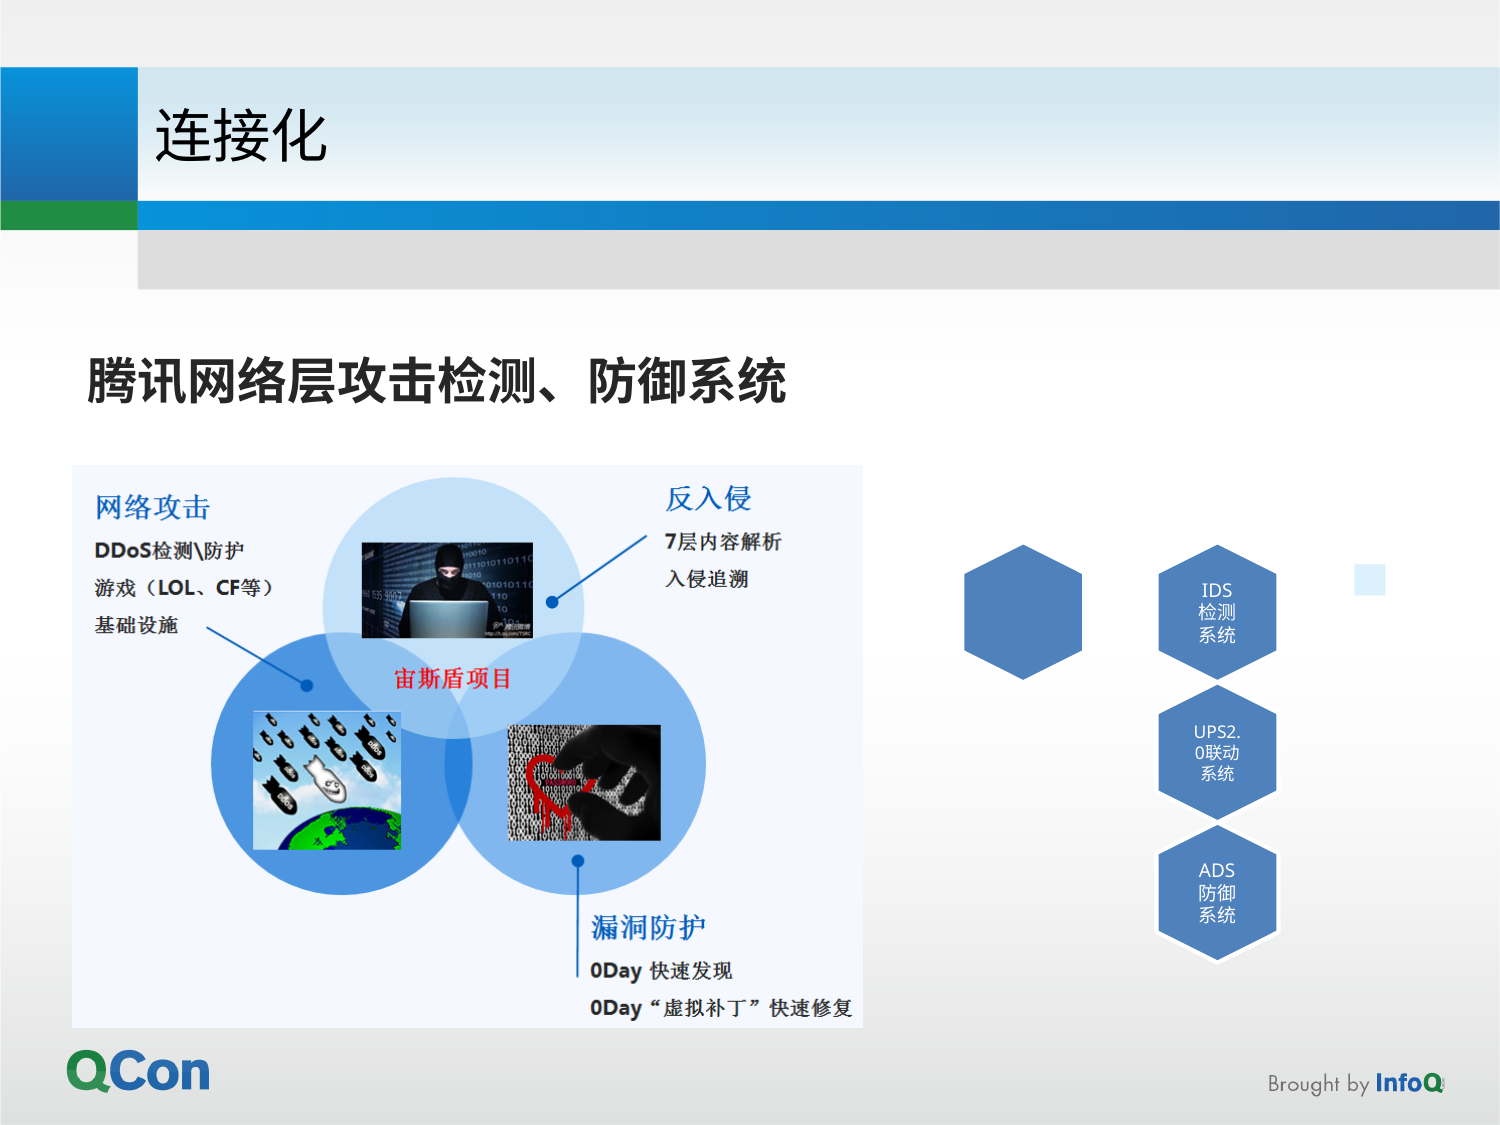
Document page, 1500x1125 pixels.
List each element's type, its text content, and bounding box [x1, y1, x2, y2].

picture [0, 0, 1500, 1125]
text_box 连接化 [154, 99, 1017, 206]
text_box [868, 541, 1500, 963]
text_box 腾讯网络层攻击检测、防御系统 [72, 311, 829, 400]
